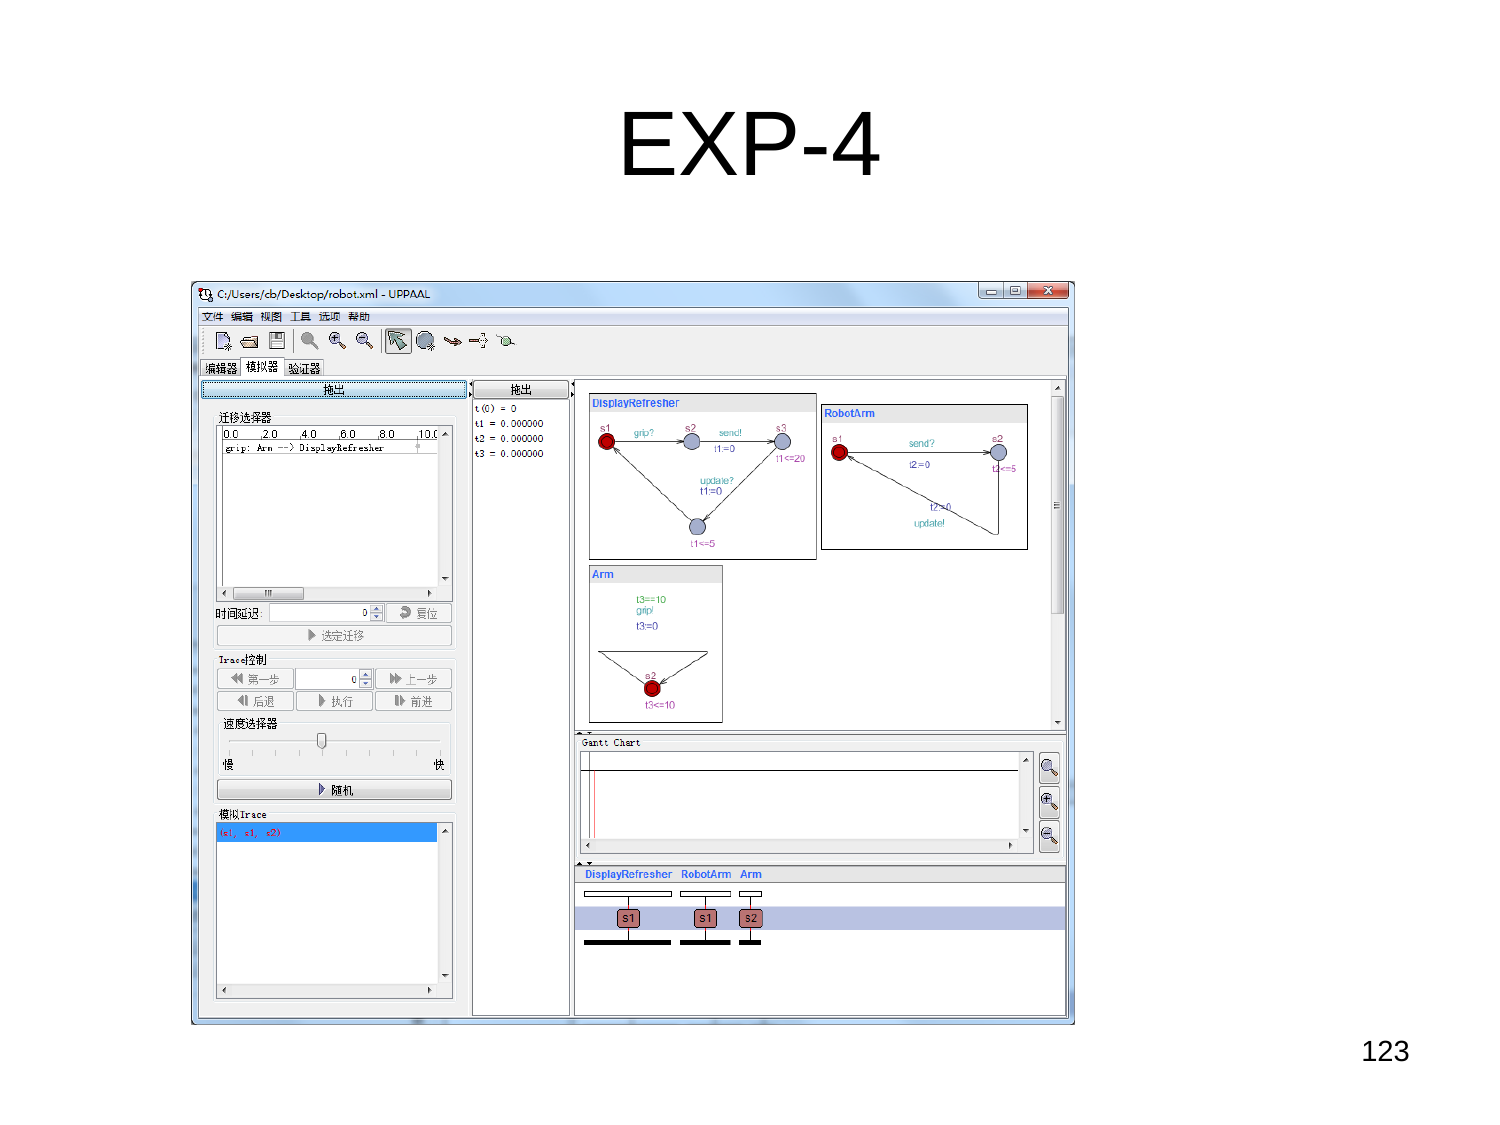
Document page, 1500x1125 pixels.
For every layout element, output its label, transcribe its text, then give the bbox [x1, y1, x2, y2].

slide_number 123 [1074, 1024, 1426, 1103]
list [191, 281, 1076, 1025]
title EXP-4 [75, 45, 1425, 233]
